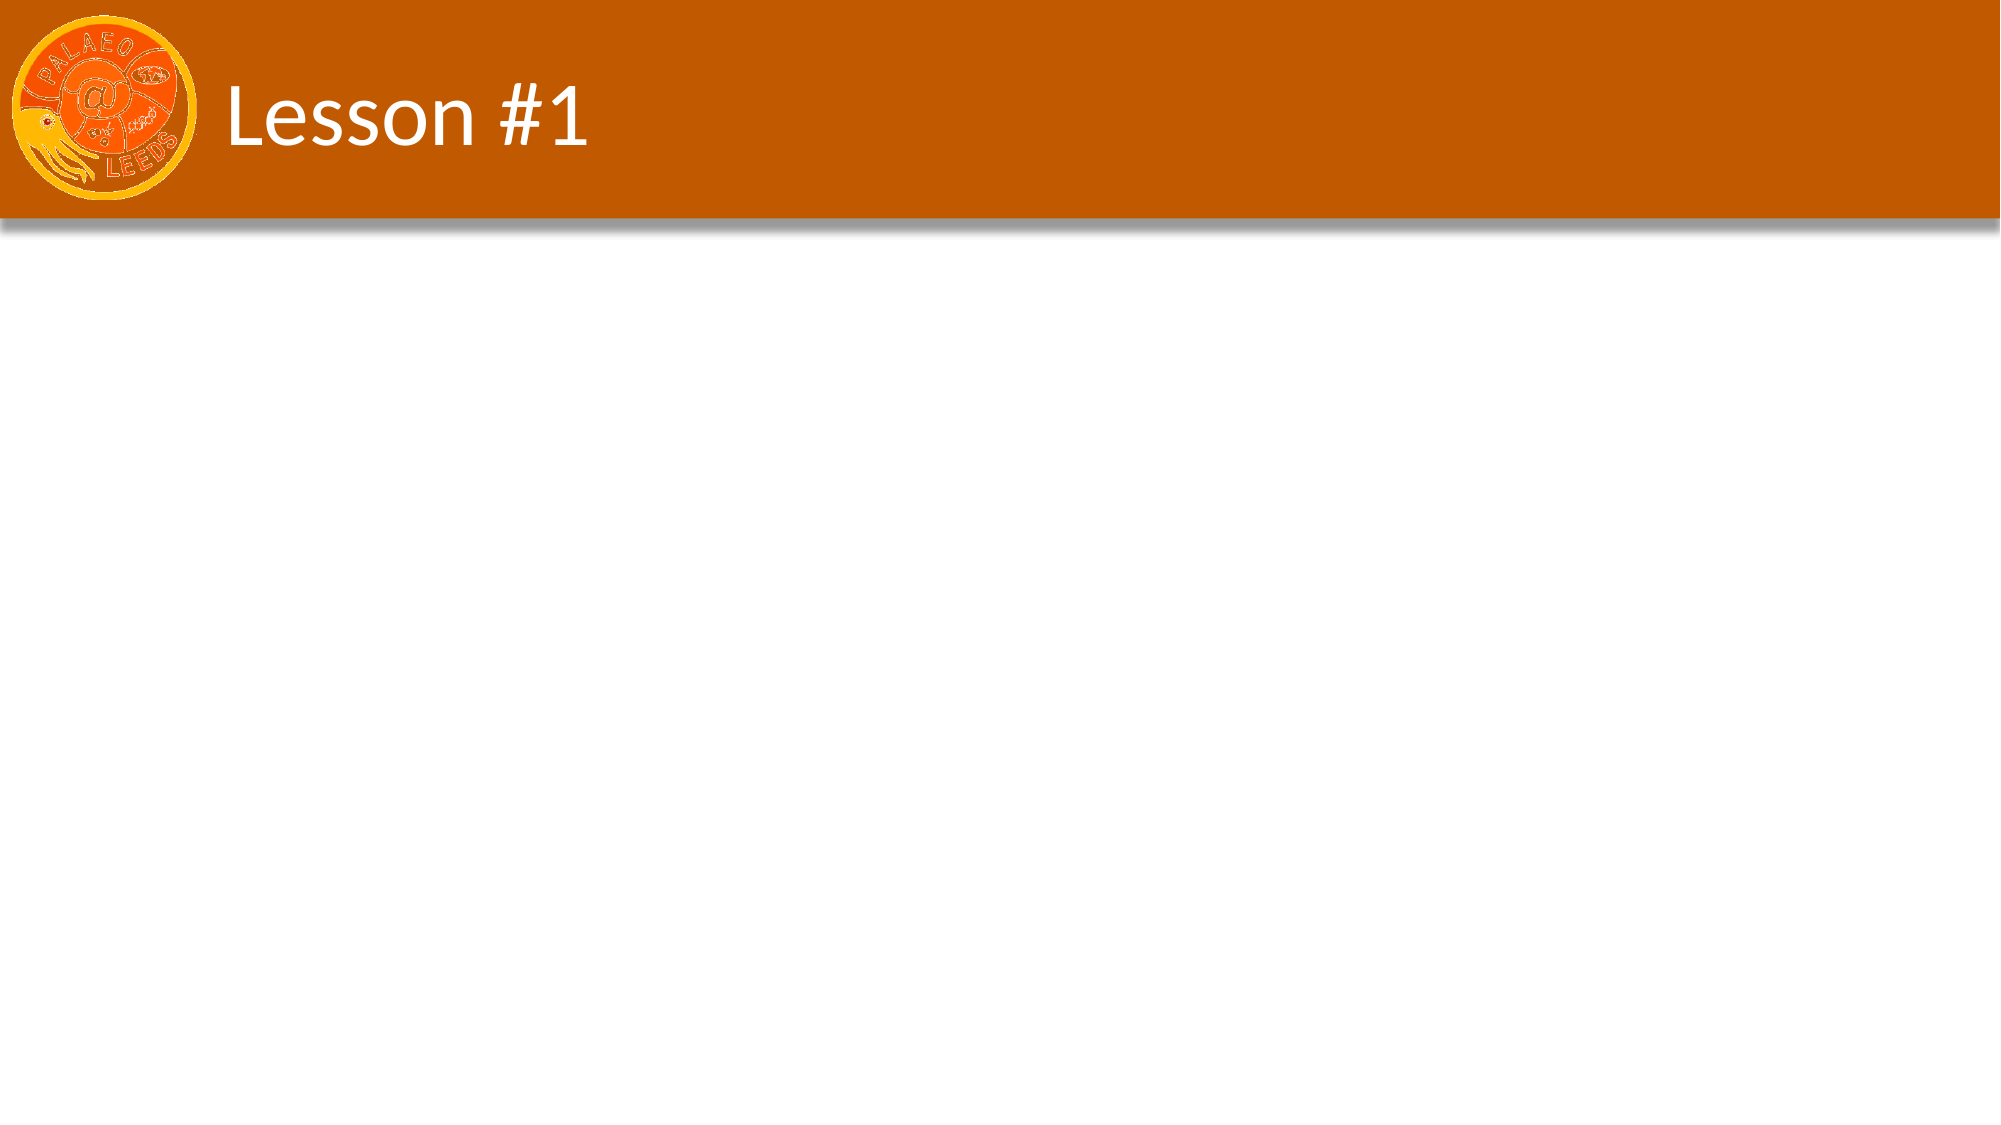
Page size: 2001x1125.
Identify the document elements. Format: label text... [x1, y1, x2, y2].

text_box Lesson #1 [210, 17, 2000, 201]
text_box [0, 0, 2000, 219]
picture [11, 15, 197, 200]
